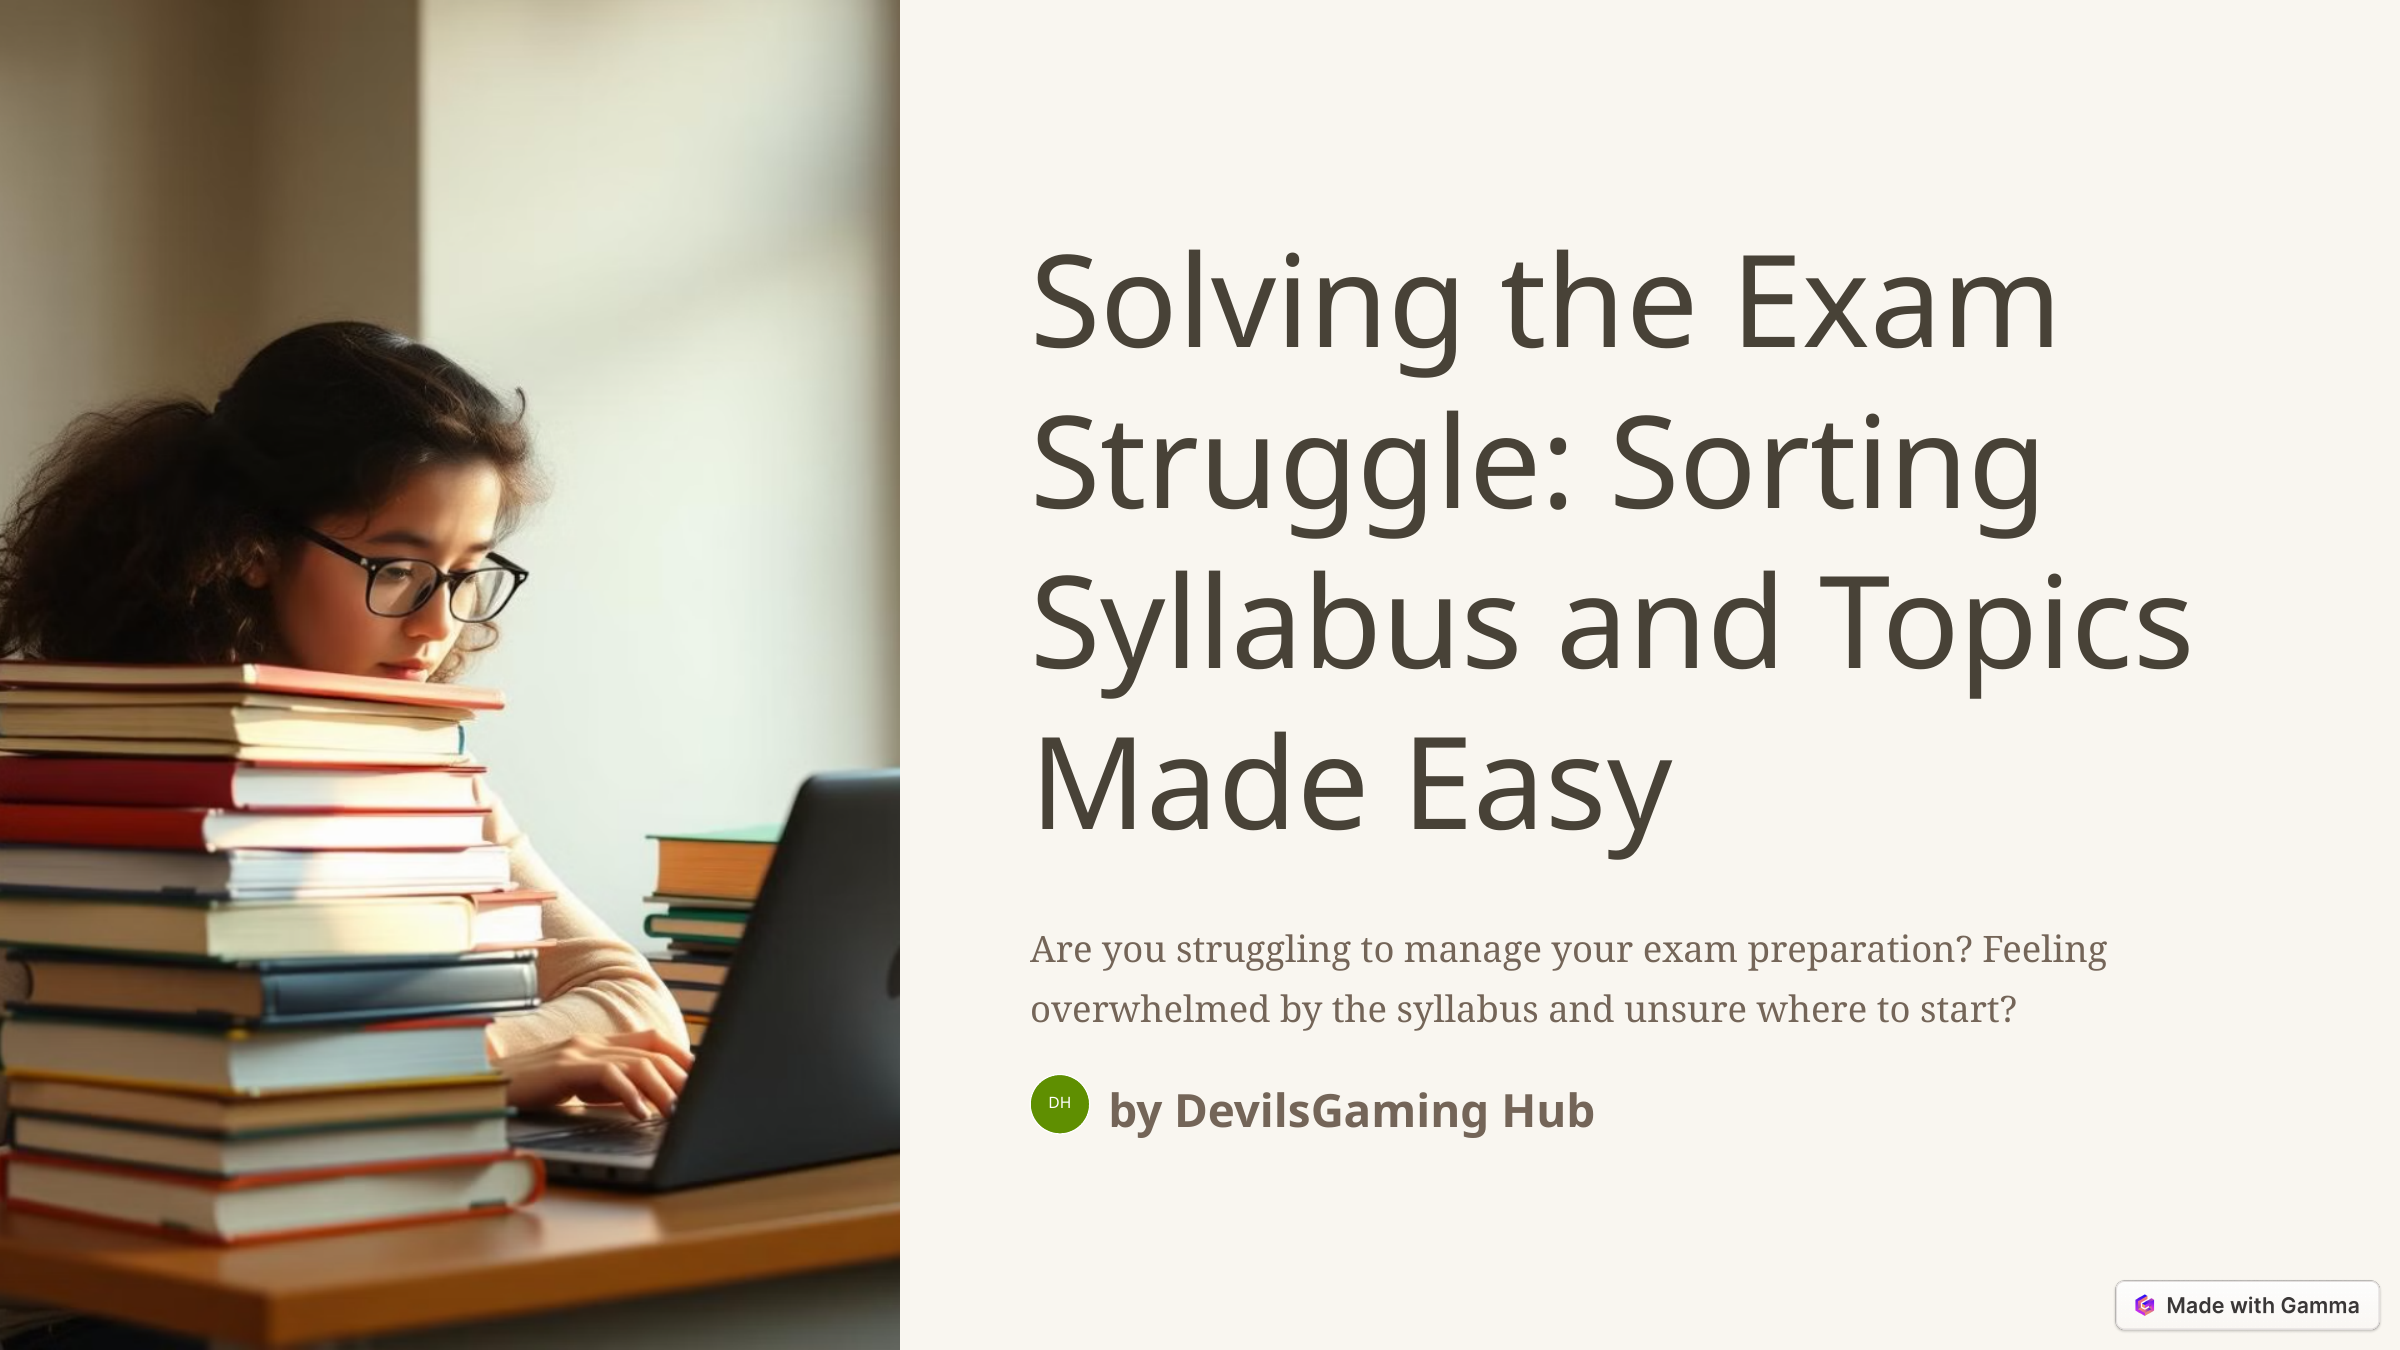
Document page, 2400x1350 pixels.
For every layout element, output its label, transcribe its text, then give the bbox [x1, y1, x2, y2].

picture [2106, 1271, 2389, 1339]
text_box [1030, 1074, 1090, 1134]
text_box by DevilsGaming Hub [1108, 1071, 1628, 1137]
picture [0, 0, 900, 1350]
text_box Solving the Exam Struggle: Sorting Syllabus and Topics Made Easy [1030, 213, 2270, 855]
text_box Are you struggling to manage your exam preparation? Feeling overwhelmed by the syllabus and unsure where to start? [1030, 910, 2270, 1030]
text_box DH [1047, 1096, 1073, 1113]
